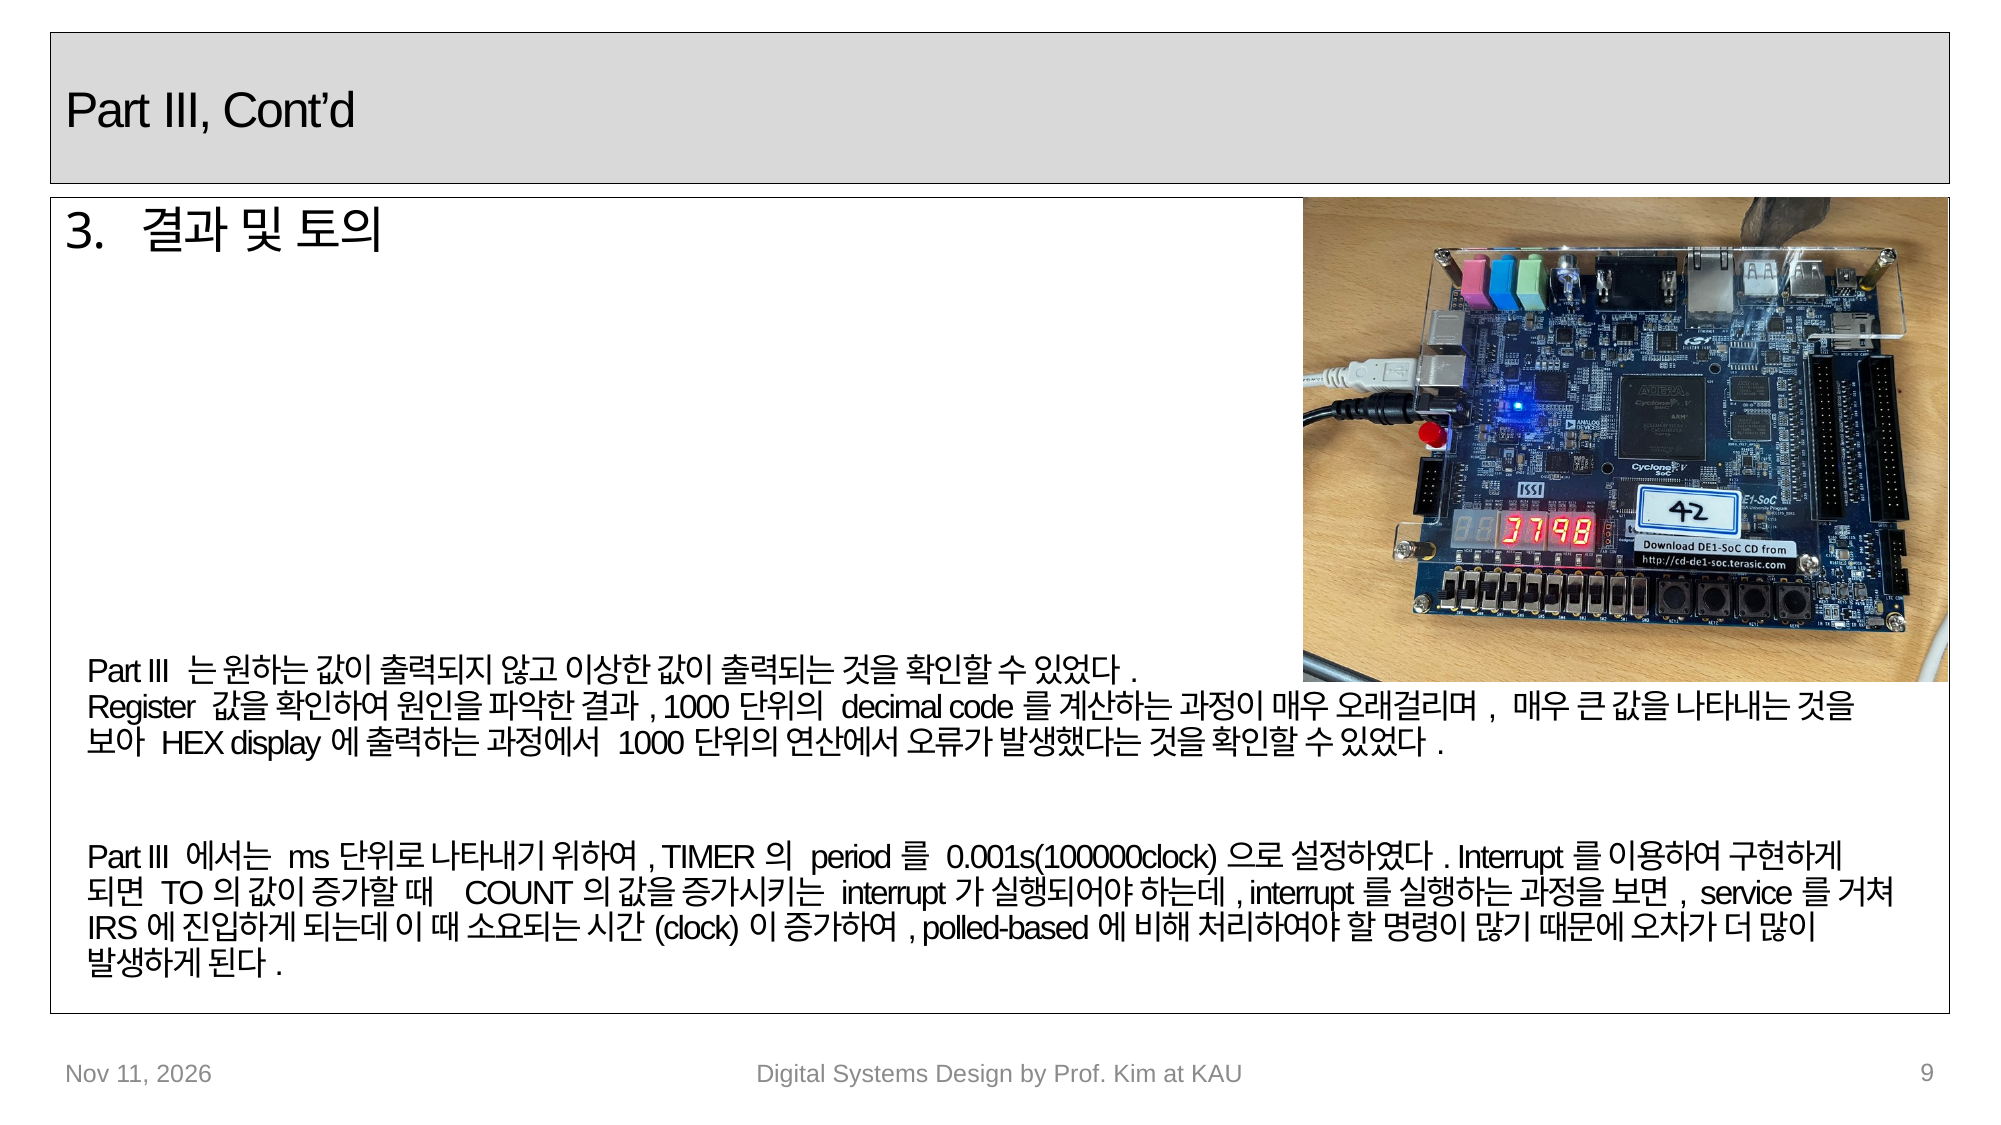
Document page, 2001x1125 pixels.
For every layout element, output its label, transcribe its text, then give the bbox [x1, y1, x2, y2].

footer Digital Systems Design by Prof. Kim at KAU [662, 1042, 1338, 1103]
slide_number 14-Oct-22 [50, 1042, 500, 1103]
picture [1303, 197, 1948, 682]
title Part III, Cont’d [50, 32, 1950, 184]
slide_number 9 [1493, 1041, 1950, 1102]
list 결과 및 토의 [50, 197, 1950, 1014]
text_box Part III 는 원하는 값이 출력되지 않고 이상한 값이 출력되는 것을 확인할 수 있었다. Register 값을 확인하여 원인을 파악한 결과, 1000단위의 decimal code를 계산하는 과정이 매우 오래걸리며, 매우 큰 값을 나타내는 것을 보아 HEX display에 출력하는 과정에서 1000단위의 연산에서 오류가 발생했다는 것을 확인할 수 있었다. Part III 에서는 ms단위로 나타내기 위하여, TIMER의 period를 0.001s(100000clock)으로 설정하였다. Interrupt를 이용하여 구현하게 되면 TO의 값이 증가할 때 COUNT의 값을 증가시키는 interrupt가 실행되어야 하는데, interrupt를 실행하는 과정을 보면, service를 거쳐 IRS에 진입하게 되는데 이 때 소요되는 시간(clock)이 증가하여, polled-based에 비해 처리하여야 할 명령이 많기 때문에 오차가 더 많이 발생하게 된다. [71, 646, 1919, 1000]
